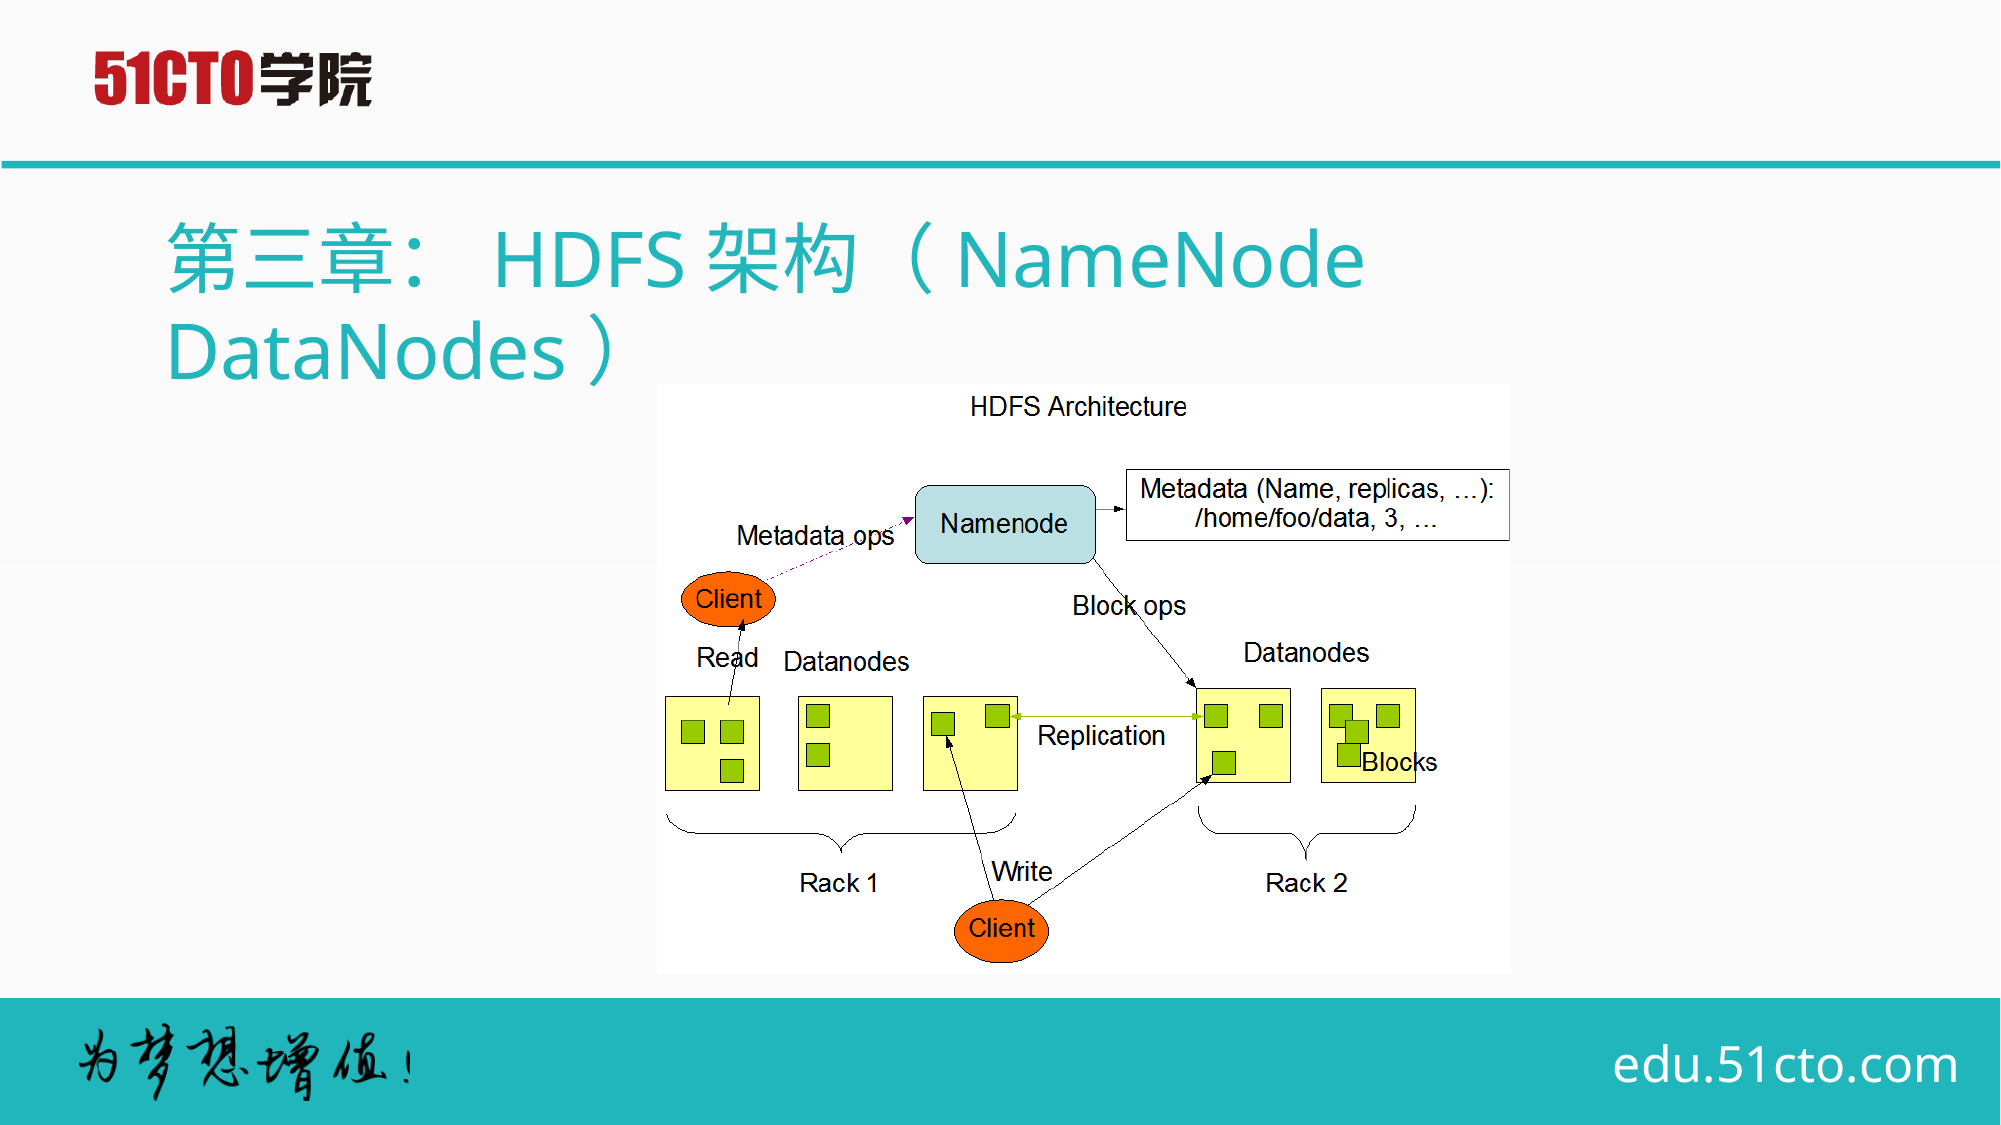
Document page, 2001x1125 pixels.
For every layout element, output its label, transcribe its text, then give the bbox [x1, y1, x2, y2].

picture [90, 42, 375, 111]
picture [656, 383, 1510, 973]
picture [79, 1023, 410, 1101]
title 第三章：HDFS架构（NameNode DataNodes） [156, 243, 1831, 363]
